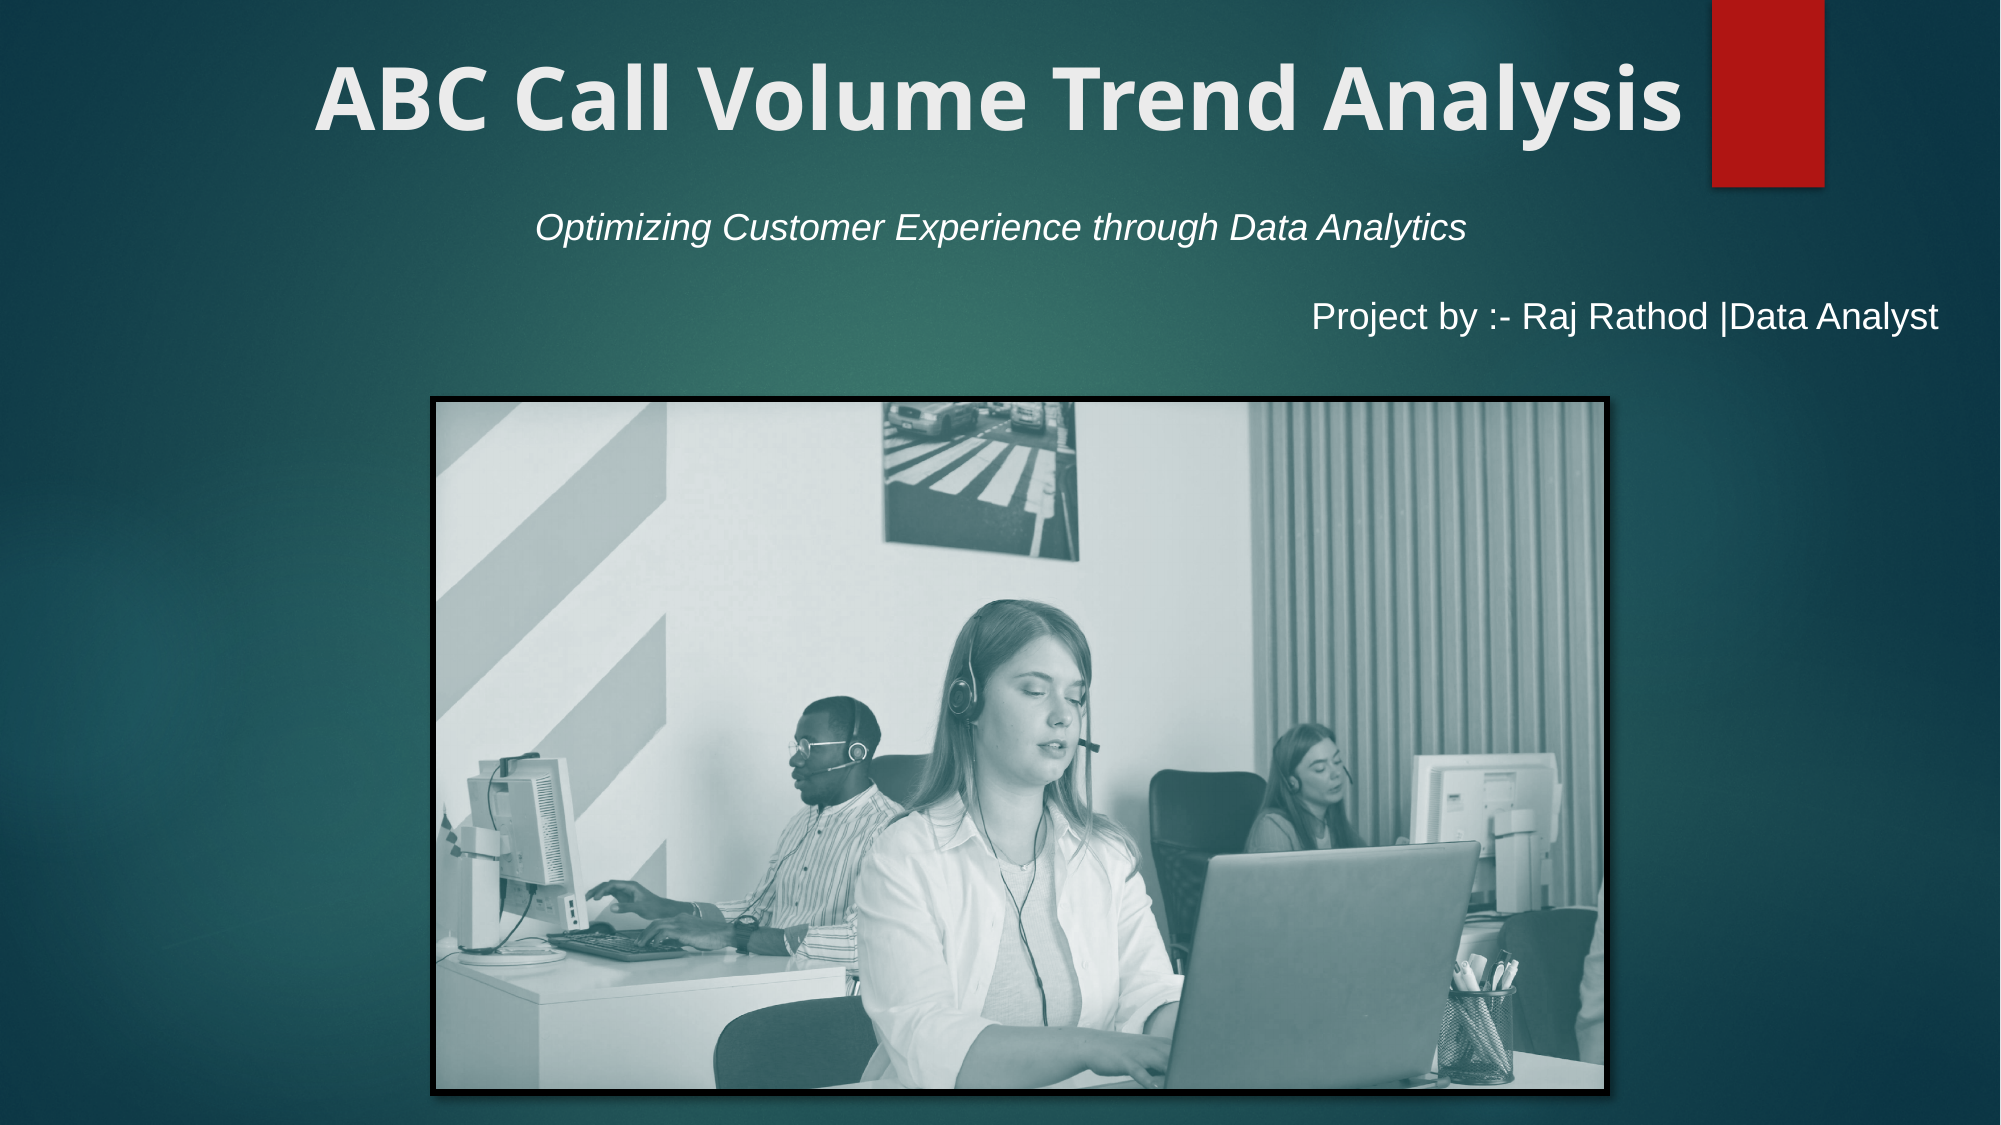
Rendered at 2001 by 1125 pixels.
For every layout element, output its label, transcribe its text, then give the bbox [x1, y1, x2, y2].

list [435, 402, 1605, 1090]
title ABC Call Volume Trend Analysis [228, 35, 1772, 266]
picture [0, 0, 2001, 1125]
text_box Project by :- Raj Rathod |Data Analyst [1296, 284, 1967, 345]
text_box Optimizing Customer Experience through Data Analytics [519, 195, 1521, 256]
